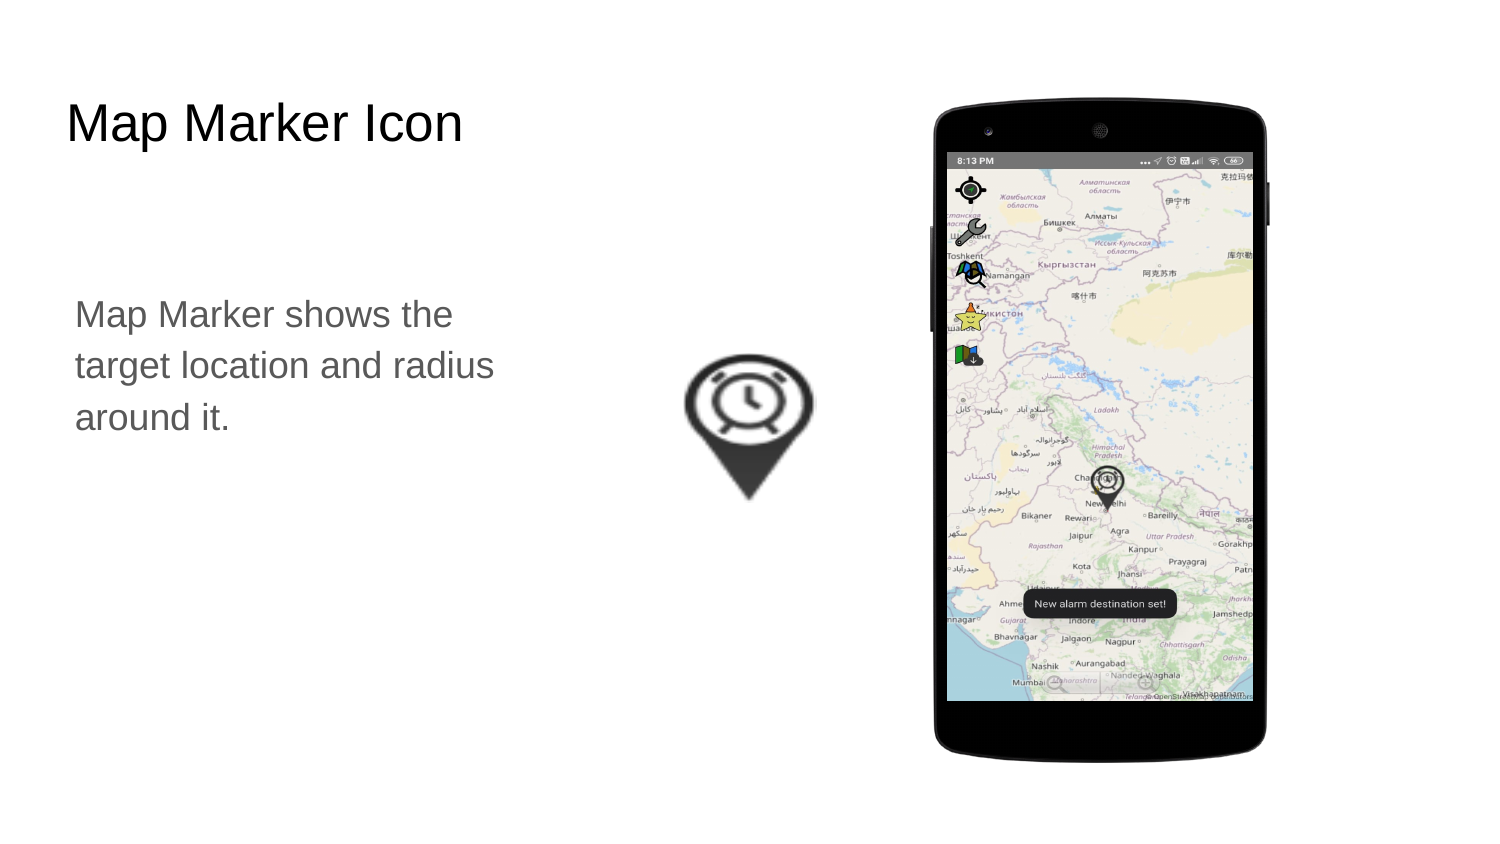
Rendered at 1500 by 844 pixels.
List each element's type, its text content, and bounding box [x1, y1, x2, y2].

title Map Marker shows the target location and radius around it. [59, 197, 569, 764]
title Map Marker Icon [51, 72, 1449, 167]
picture [683, 352, 817, 503]
picture [930, 96, 1270, 763]
